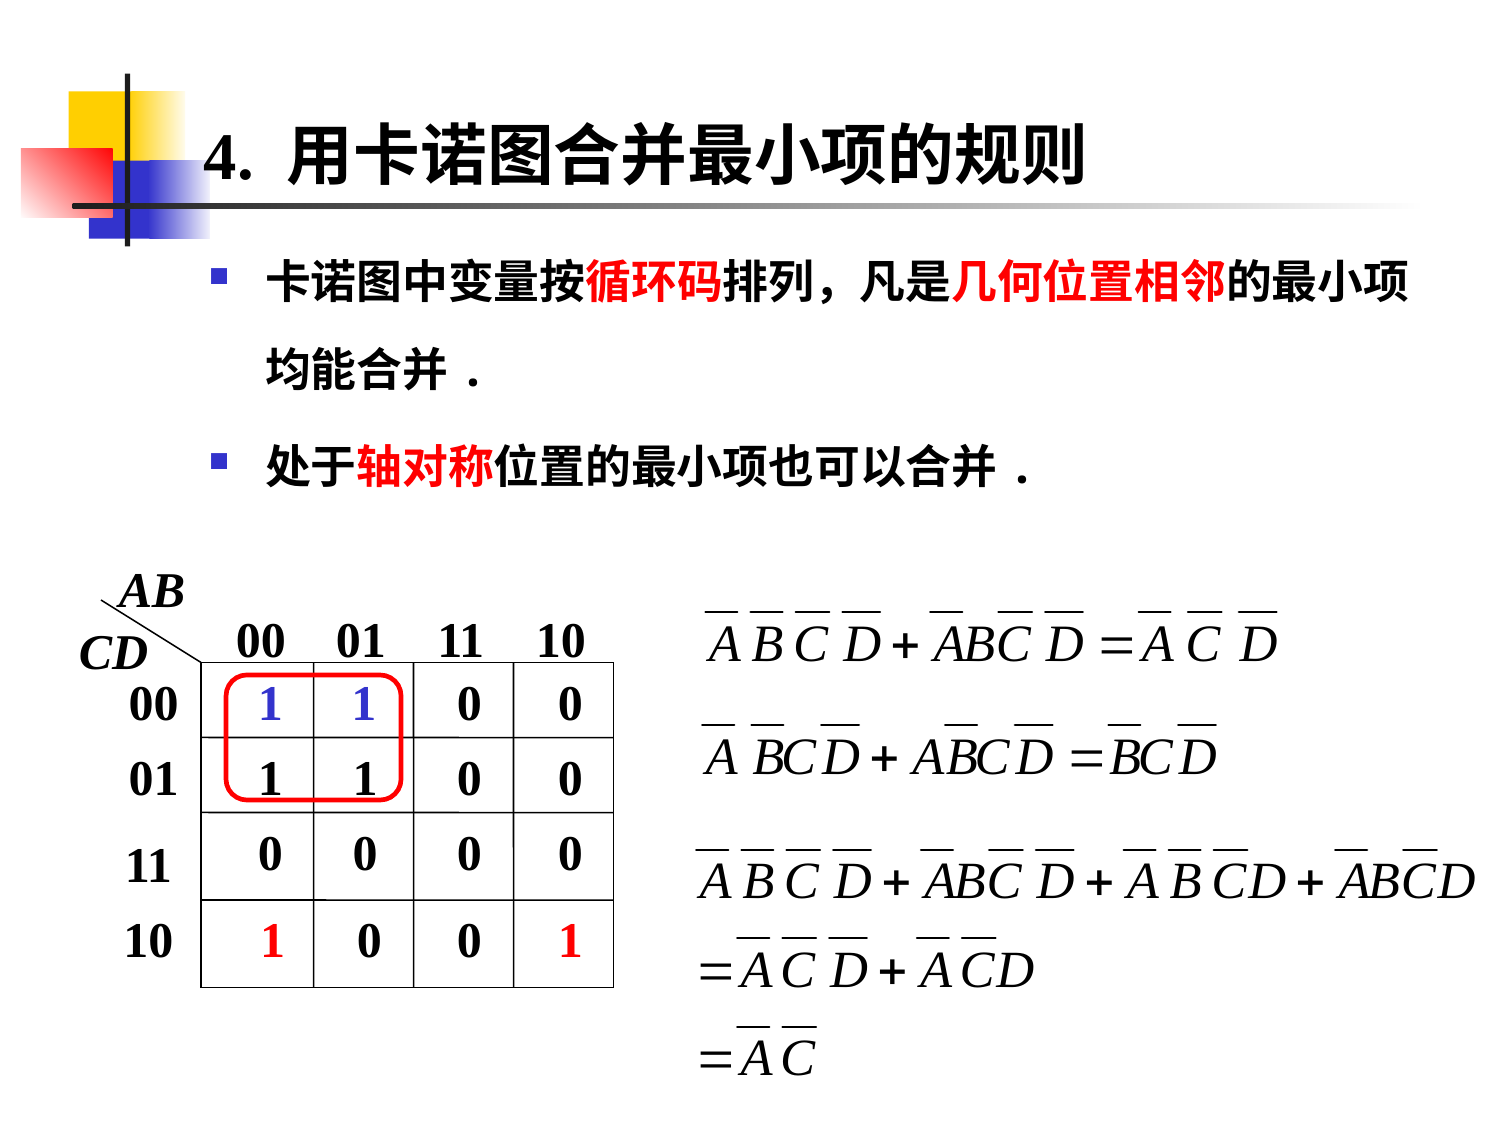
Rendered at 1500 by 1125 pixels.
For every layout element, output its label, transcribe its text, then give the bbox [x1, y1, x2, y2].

list 卡诺图中变量按循环码排列，凡是几何位置相邻的最小项均能合并. 处于轴对称位置的最小项也可以合并. [193, 212, 1450, 500]
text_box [693, 712, 1228, 788]
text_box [696, 599, 1288, 675]
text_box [63, 549, 614, 988]
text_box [687, 838, 1484, 1088]
title 4. 用卡诺图合并最小项的规则 [188, 12, 1468, 200]
